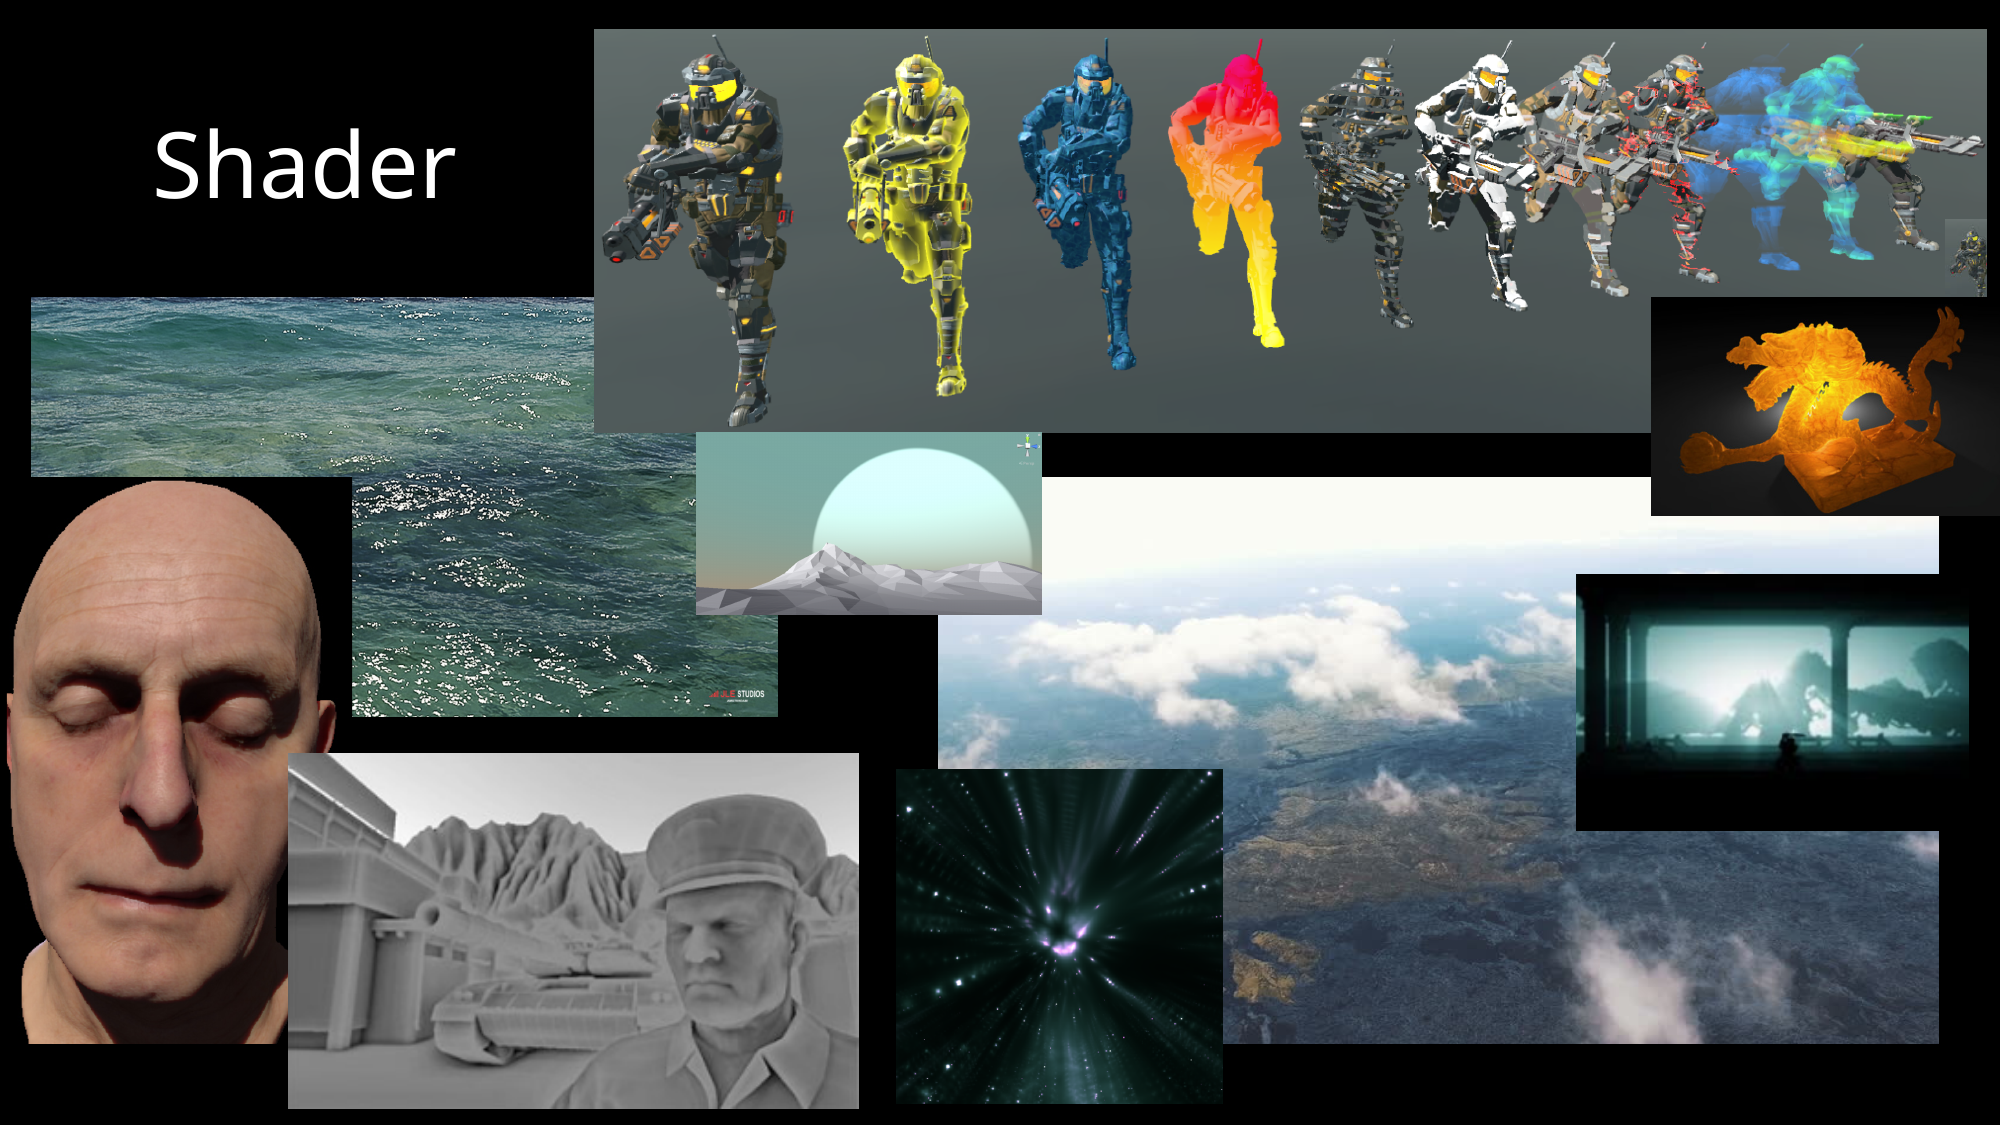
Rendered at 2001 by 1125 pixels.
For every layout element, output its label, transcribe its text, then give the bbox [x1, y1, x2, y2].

title Shader [137, 59, 593, 278]
picture [6, 29, 2000, 1110]
